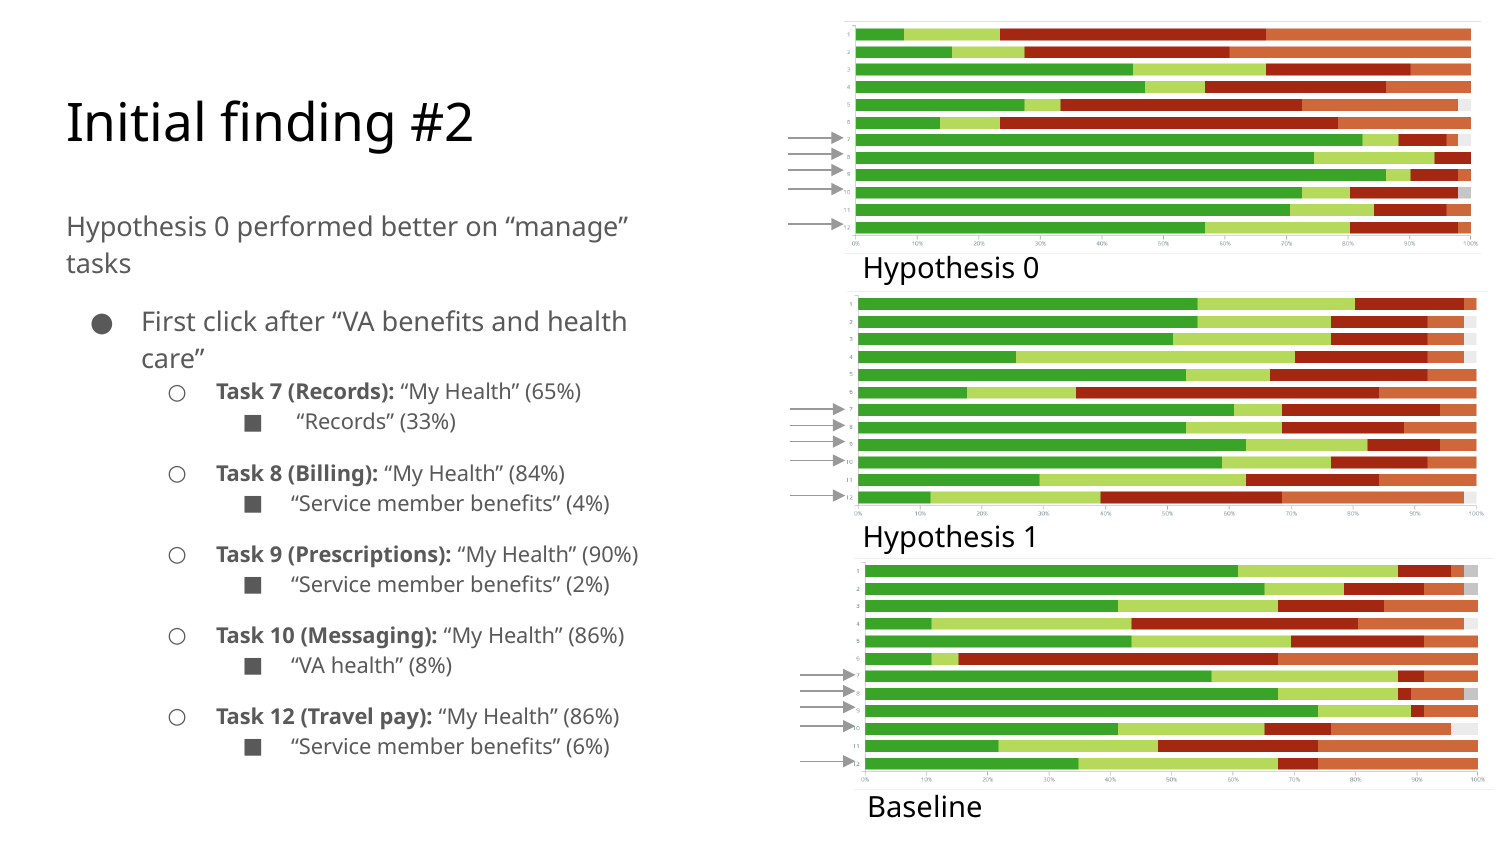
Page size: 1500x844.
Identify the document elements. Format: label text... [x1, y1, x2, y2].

picture [853, 557, 1494, 792]
list Hypothesis 0 performed better on “manage” tasks First click after “VA benefits and health care” Task 7 (Records): “My Health” (65%) “Records” (33%) Task 8 (Billing): “My Health” (84%) “Service member benefits” (4%) Task 9 (Prescriptions): “My Health” (90%) “Service member benefits” (2%) Task 10 (Messaging): “My Health” (86%) “VA health” (8%) Task 12 (Travel pay): “My Health” (86%) “Service member benefits” (6%) [51, 189, 708, 750]
text_box Baseline [852, 798, 1261, 839]
picture [844, 20, 1481, 255]
text_box Hypothesis 0 [847, 262, 1256, 289]
text_box Hypothesis 1 [847, 529, 1256, 568]
picture [847, 289, 1488, 524]
title Initial finding #2 [51, 72, 839, 167]
